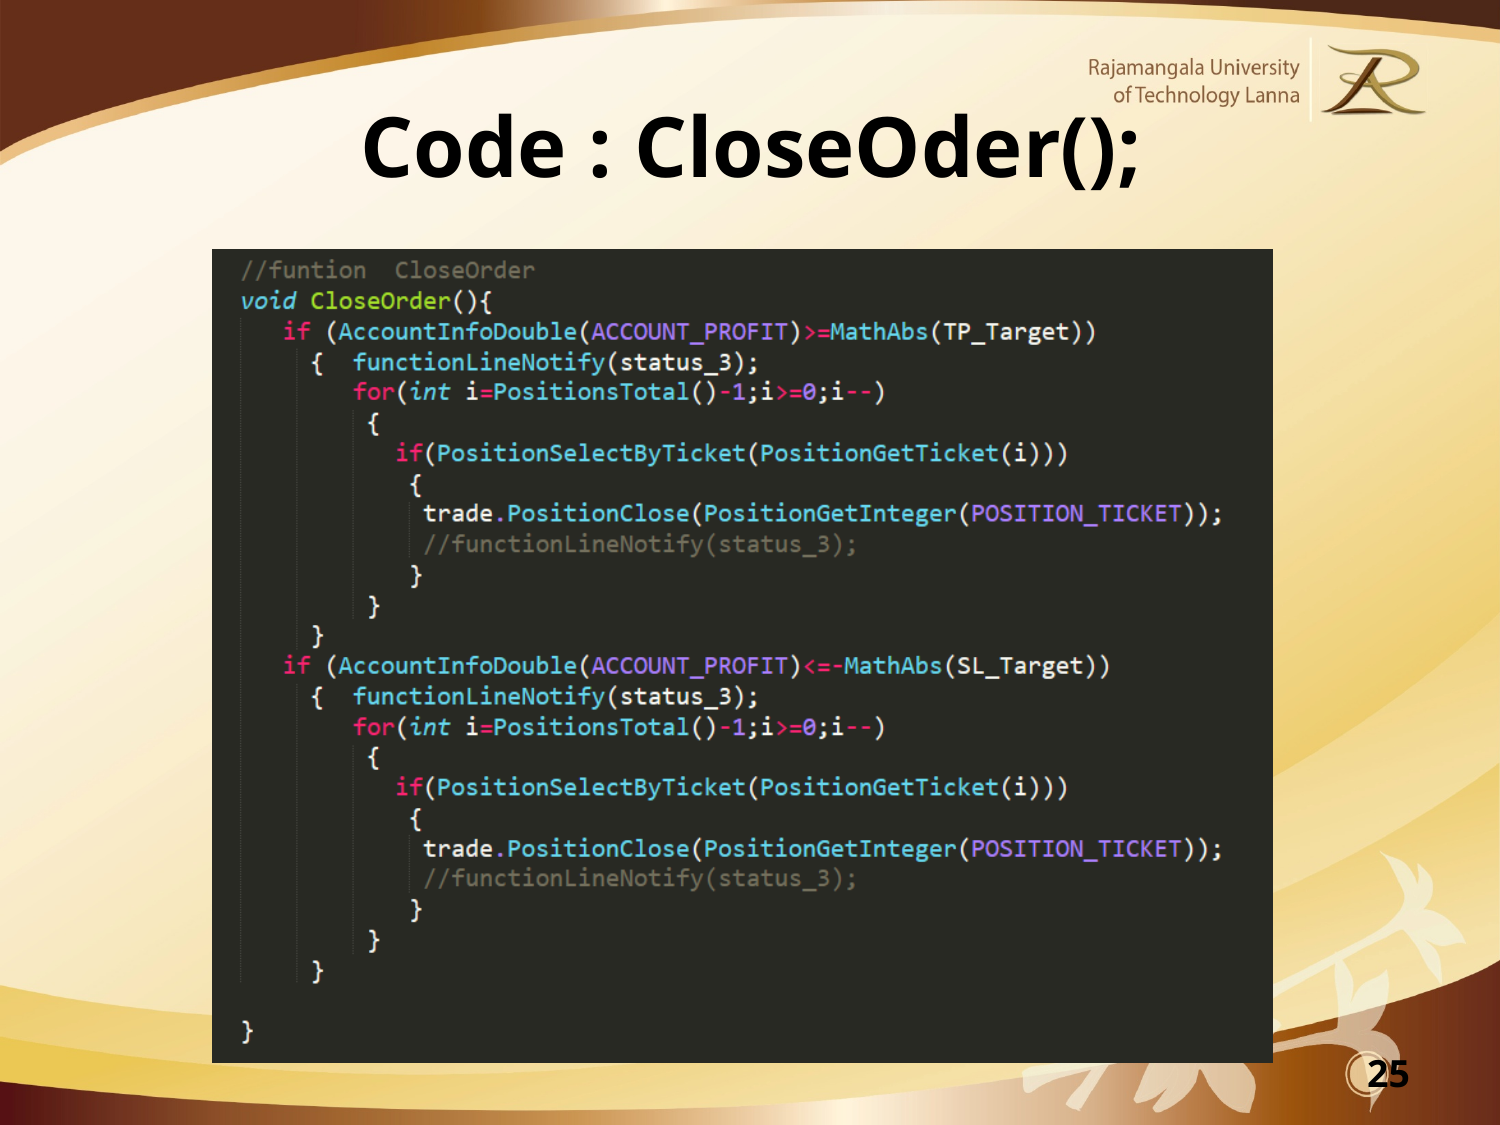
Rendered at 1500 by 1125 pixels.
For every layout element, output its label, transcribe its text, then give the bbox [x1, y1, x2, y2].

text_box 25 [1074, 1042, 1425, 1103]
text_box Code : CloseOder(); [1, 50, 1500, 238]
picture [0, 0, 1500, 1125]
